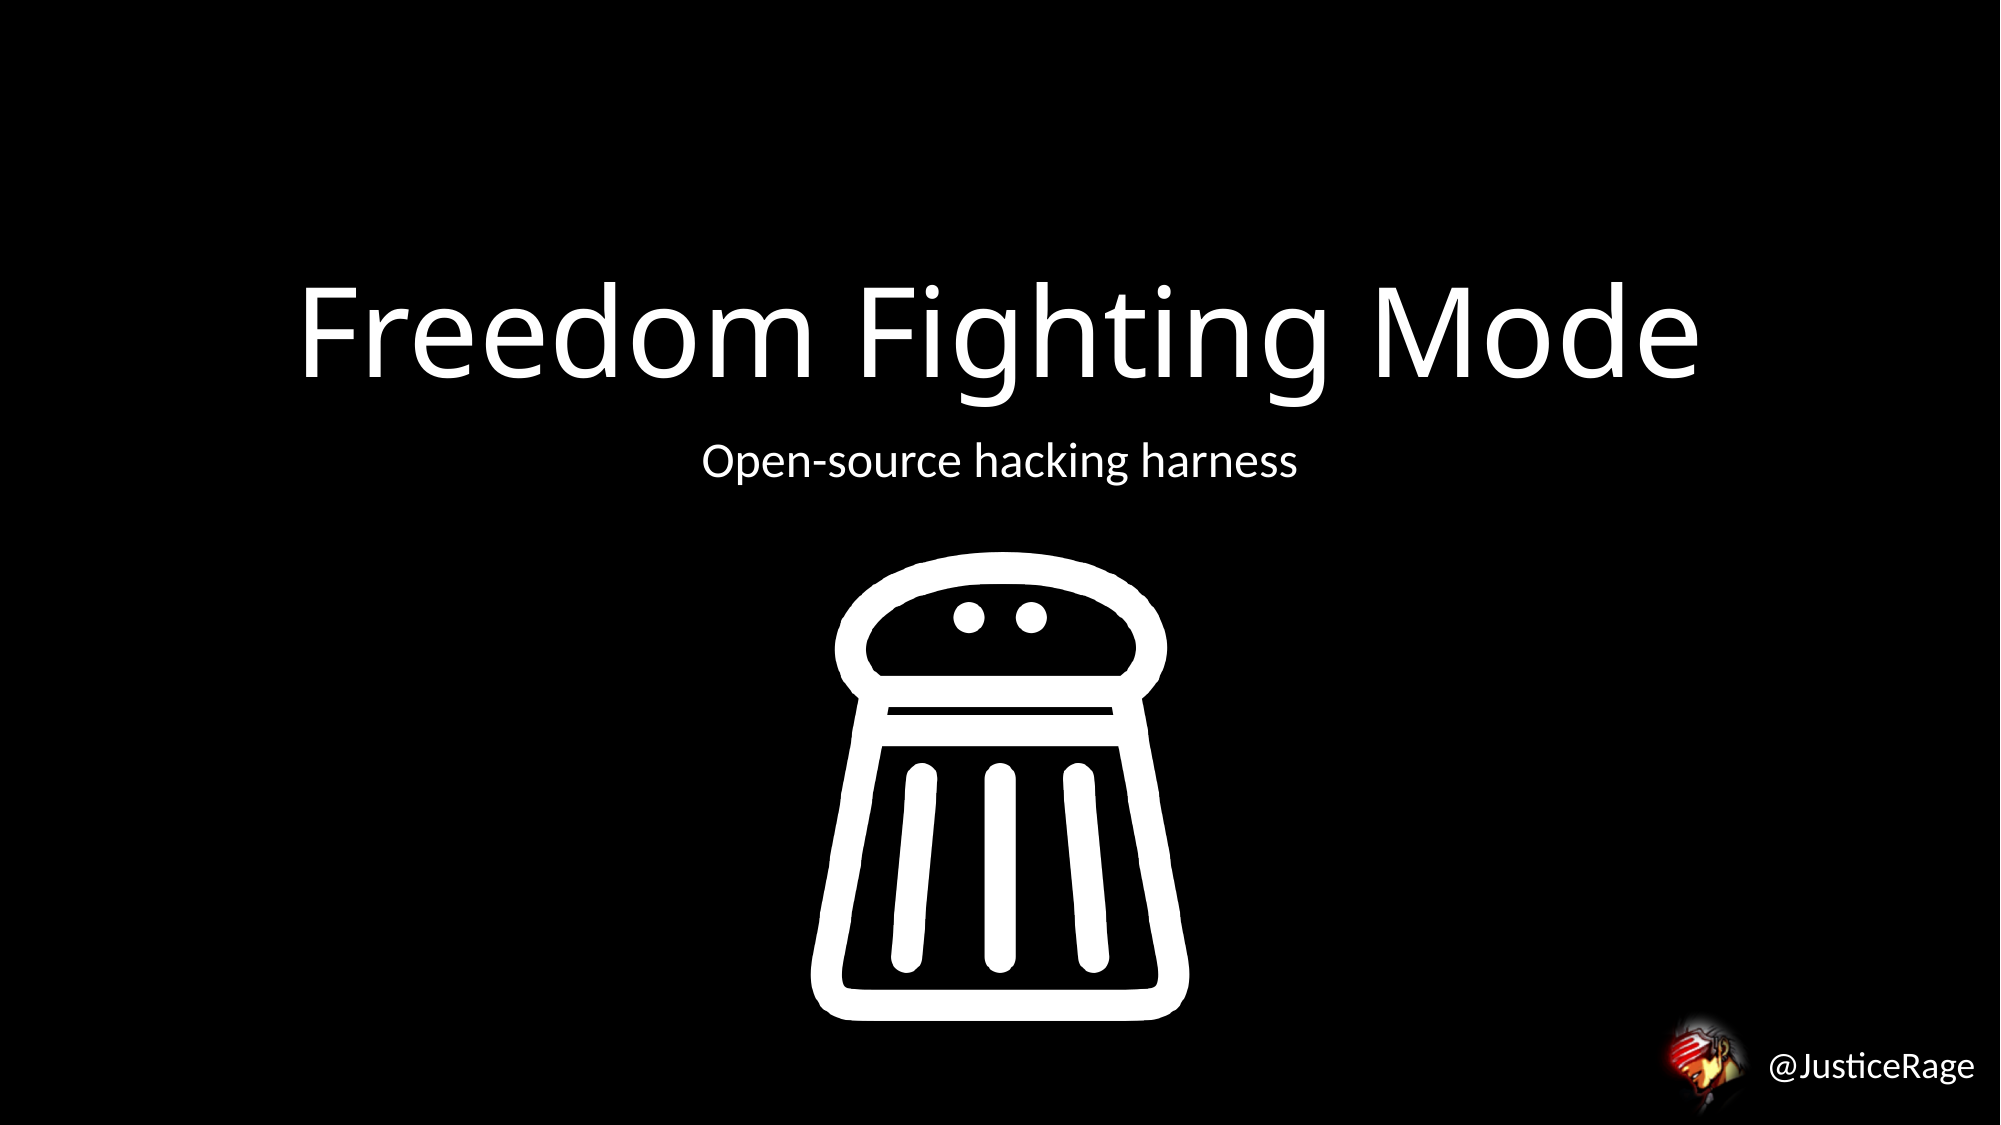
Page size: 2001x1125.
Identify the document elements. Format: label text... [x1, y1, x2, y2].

picture [1638, 1004, 1758, 1124]
text_box @JusticeRage [1758, 1034, 1991, 1094]
subtitle Open-source hacking harness [249, 427, 1750, 699]
title Freedom Fighting Mode [249, 165, 1750, 412]
picture [766, 552, 1234, 1021]
